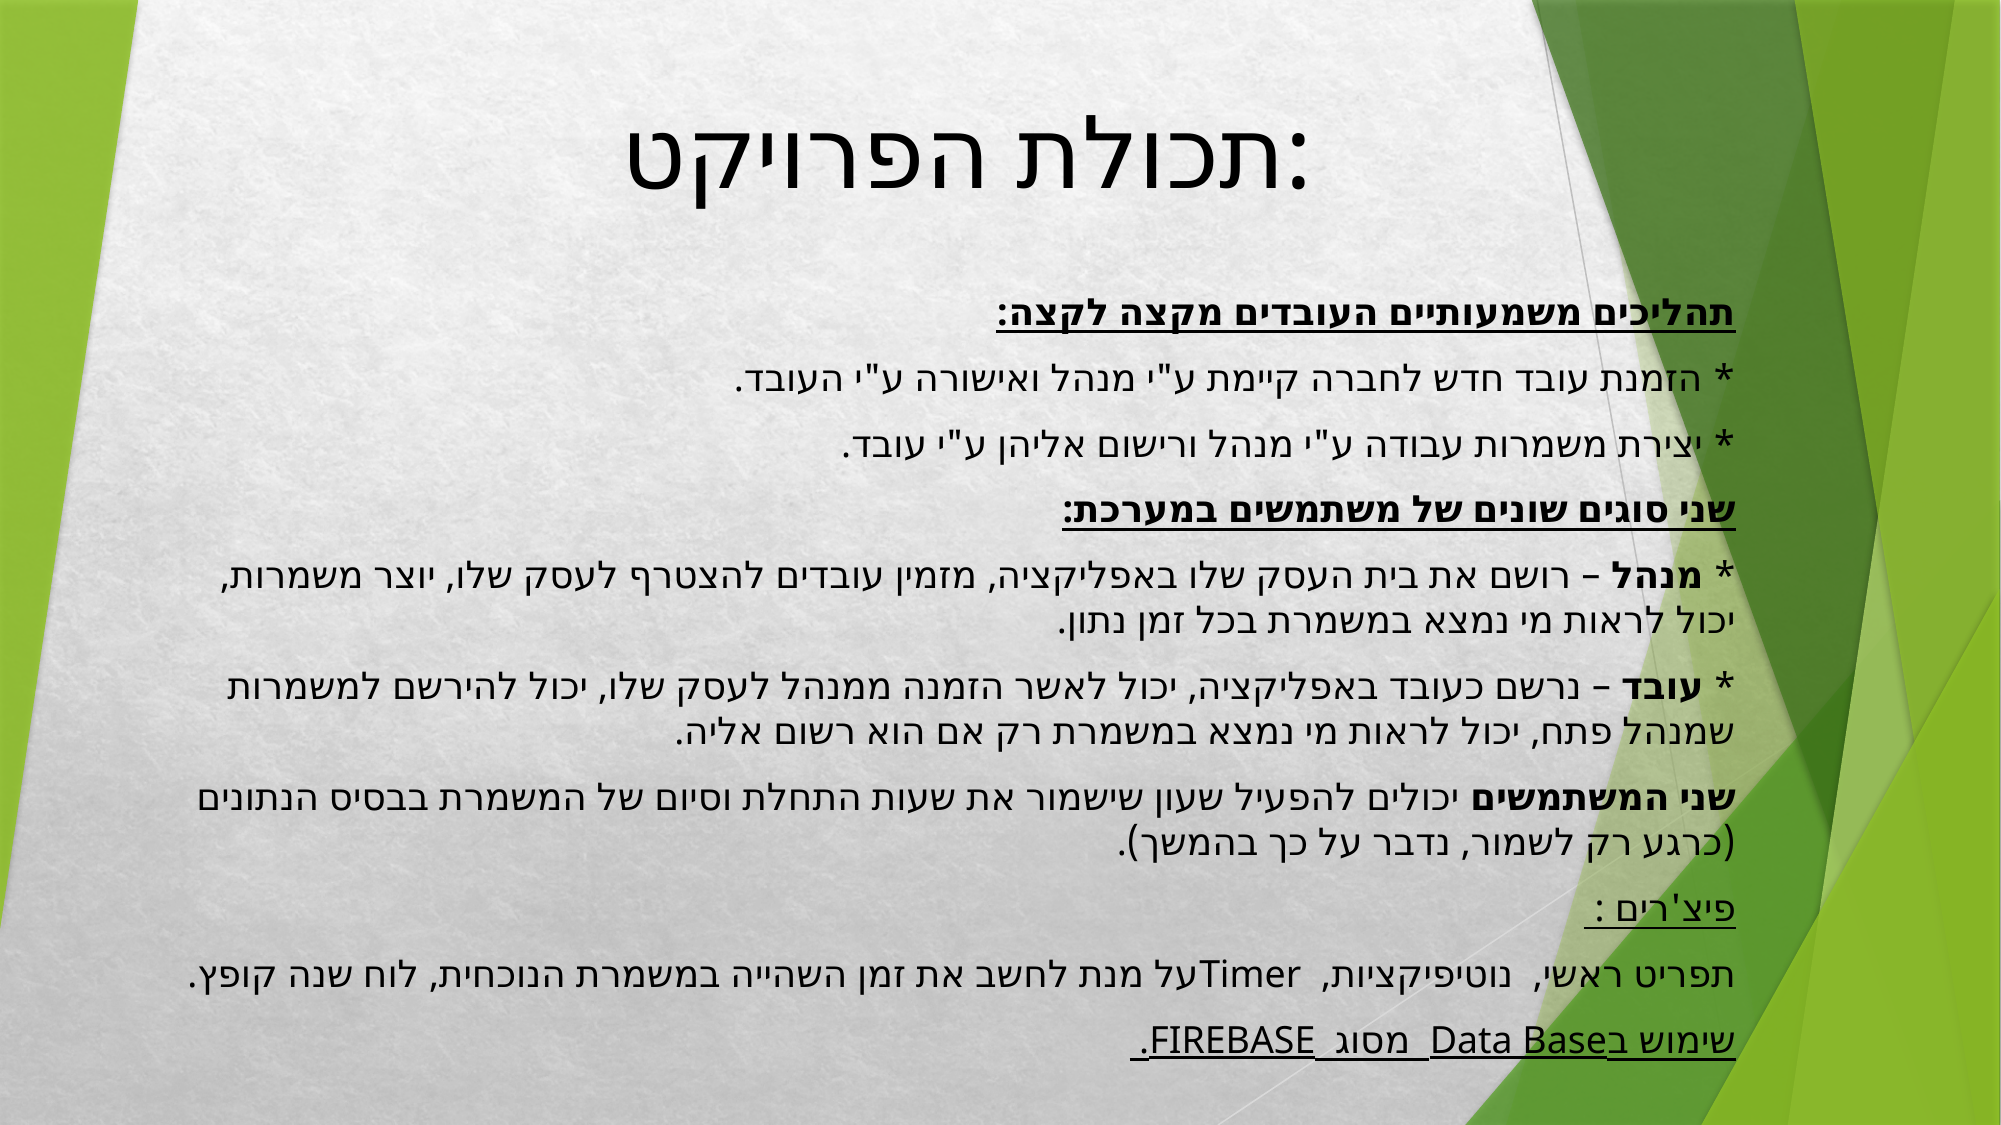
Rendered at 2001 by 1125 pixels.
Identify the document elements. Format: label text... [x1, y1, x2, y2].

subtitle תהליכים משמעותיים העובדים מקצה לקצה: * הזמנת עובד חדש לחברה קיימת ע"י מנהל ואישורה ע"י העובד. * יצירת משמרות עבודה ע"י מנהל ורישום אליהן ע"י עובד. שני סוגים שונים של משתמשים במערכת: * מנהל – רושם את בית העסק שלו באפליקציה, מזמין עובדים להצטרף לעסק שלו, יוצר משמרות, יכול לראות מי נמצא במשמרת בכל זמן נתון. * עובד – נרשם כעובד באפליקציה, יכול לאשר הזמנה ממנהל לעסק שלו, יכול להירשם למשמרות שמנהל פתח, יכול לראות מי נמצא במשמרת רק אם הוא רשום אליה. שני המשתמשים יכולים להפעיל שעון שישמור את שעות התחלת וסיום של המשמרת בבסיס הנתונים (כרגע רק לשמור, נדבר על כך בהמשך). פיצ'רים : תפריט ראשי, נוטיפיקציות, Timerעל מנת לחשב את זמן השהייה במשמרת הנוכחית, לוח שנה קופץ. שימוש בData Base מסוג FIREBASE. [157, 280, 1751, 1081]
title תכולת הפרויקט: [508, 62, 1328, 216]
